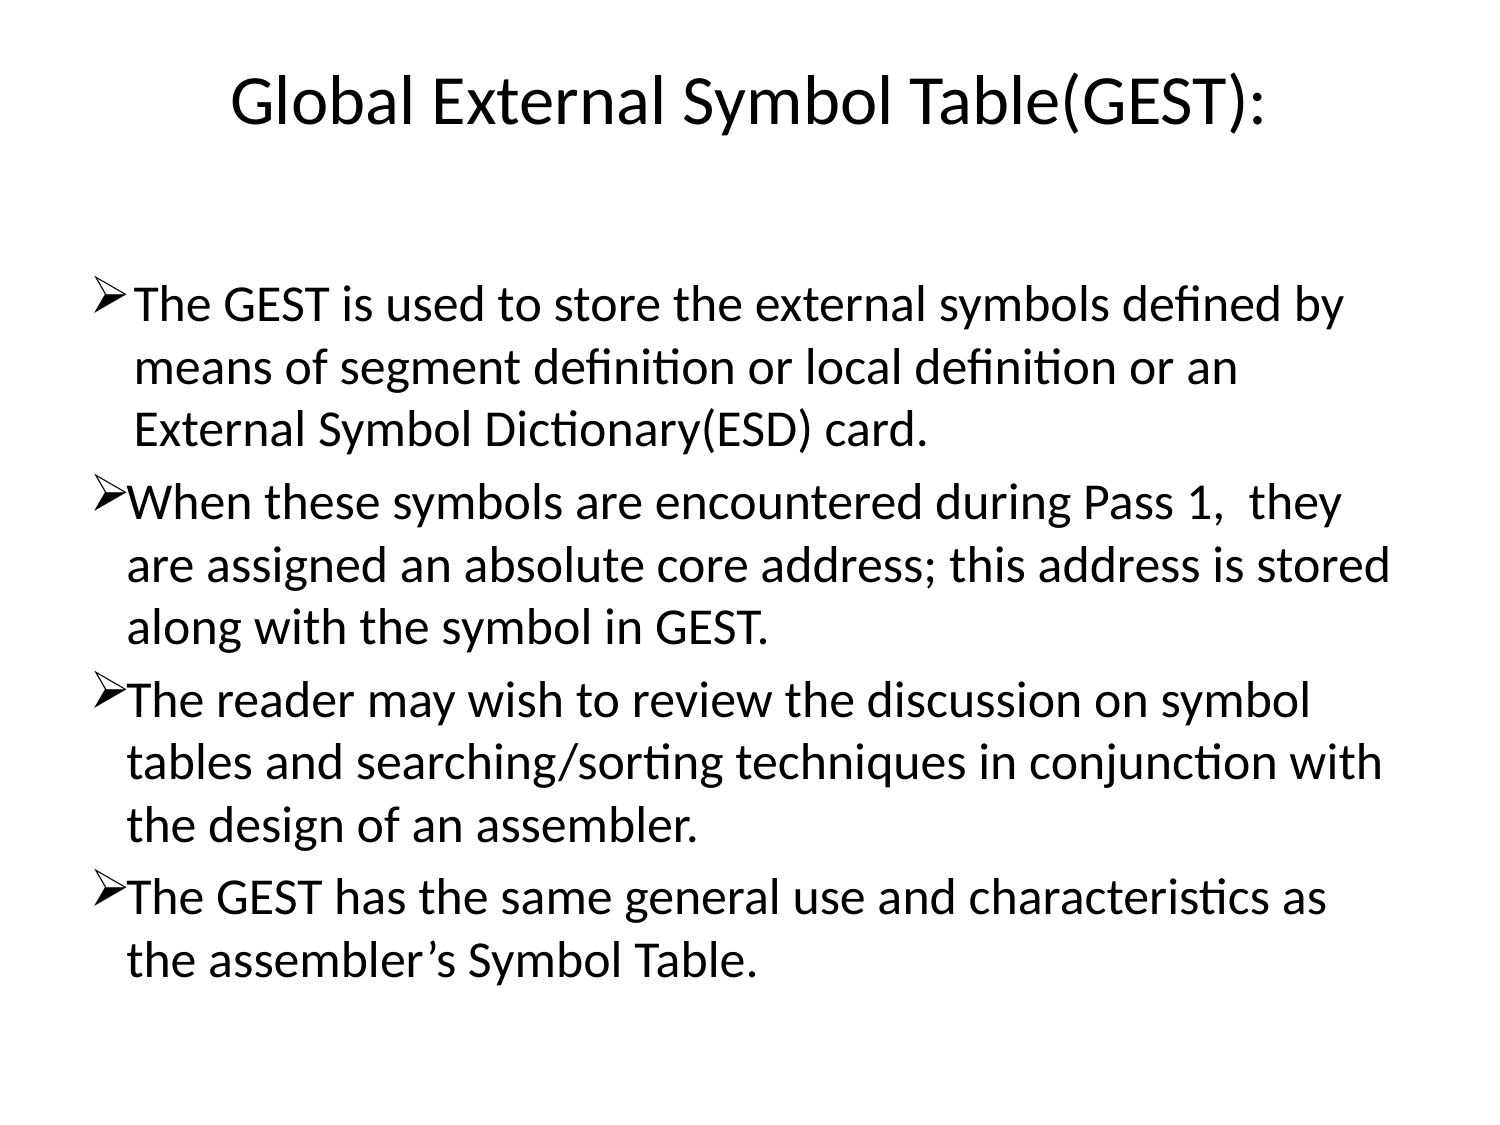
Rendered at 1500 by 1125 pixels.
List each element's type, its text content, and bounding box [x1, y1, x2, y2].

text_box The GEST is used to store the external symbols defined by means of segment definition or local definition or an External Symbol Dictionary(ESD) card. When these symbols are encountered during Pass 1, they are assigned an absolute core address; this address is stored along with the symbol in GEST. The reader may wish to review the discussion on symbol tables and searching/sorting techniques in conjunction with the design of an assembler. The GEST has the same general use and characteristics as the assembler’s Symbol Table. [75, 262, 1425, 1005]
text_box Global External Symbol Table(GEST): [75, 45, 1425, 233]
